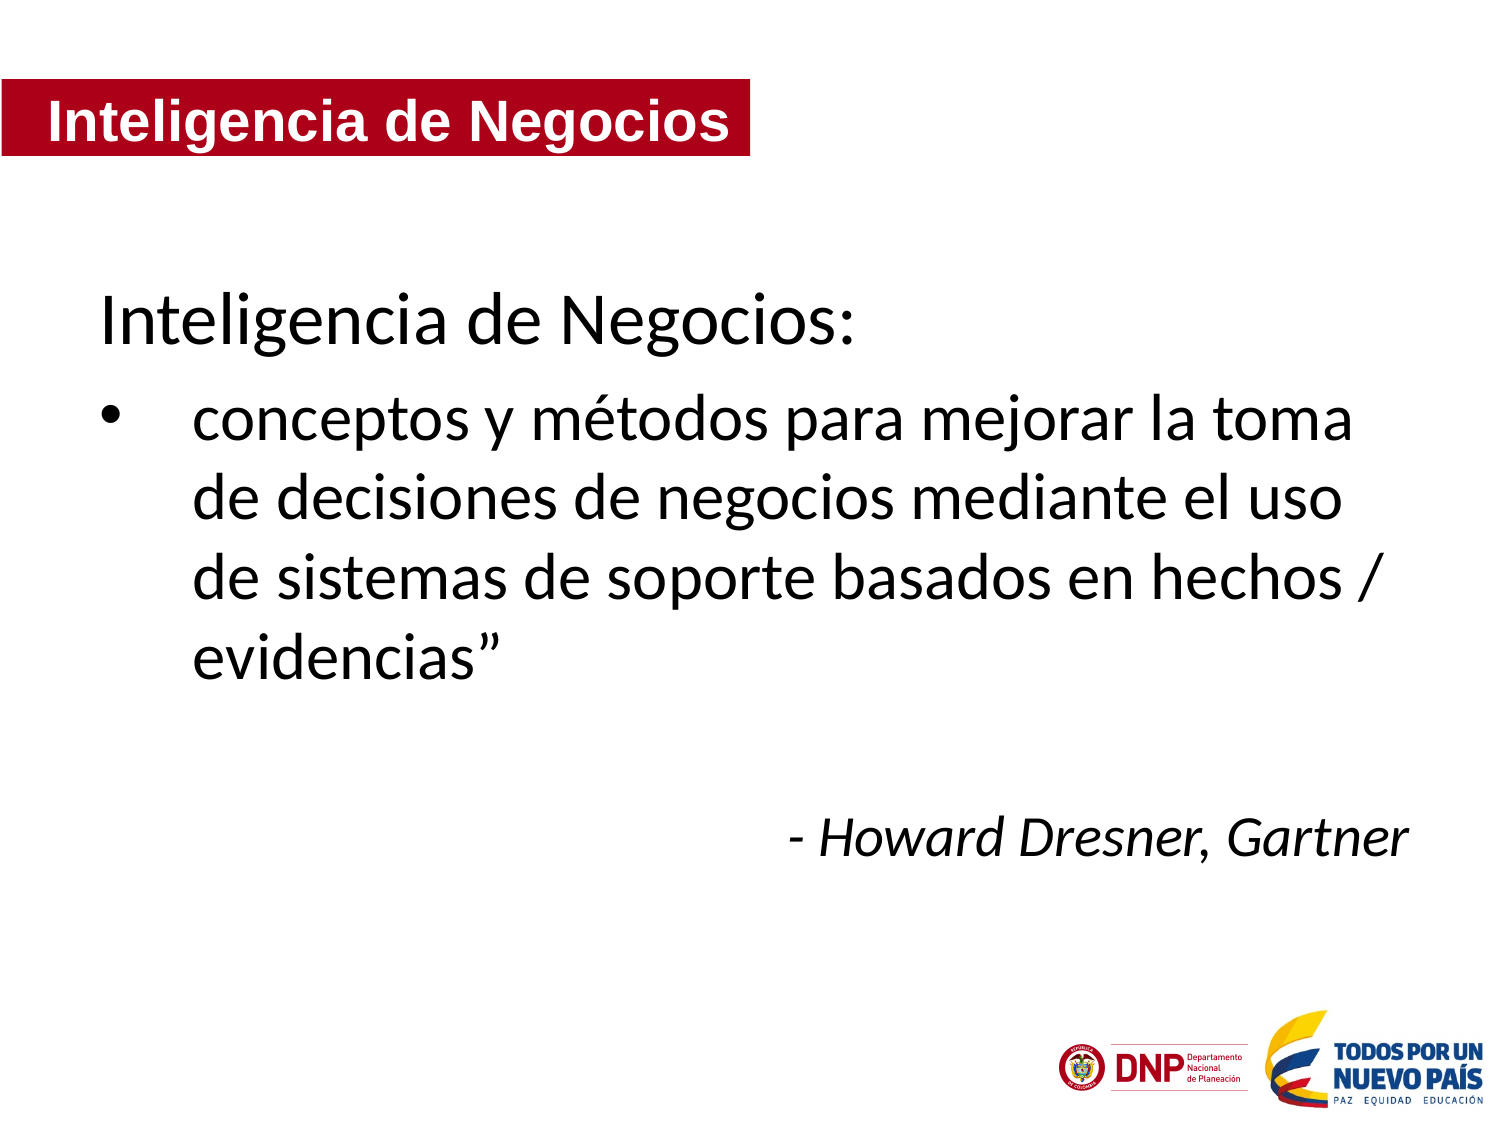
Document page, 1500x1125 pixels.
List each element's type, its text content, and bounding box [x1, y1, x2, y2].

picture [1, 79, 751, 156]
picture [1059, 999, 1495, 1124]
list Inteligencia de Negocios: conceptos y métodos para mejorar la toma de decisiones de negocios mediante el uso de sistemas de soporte basados en hechos / evidencias” - Howard Dresner, Gartner [75, 262, 1425, 1005]
